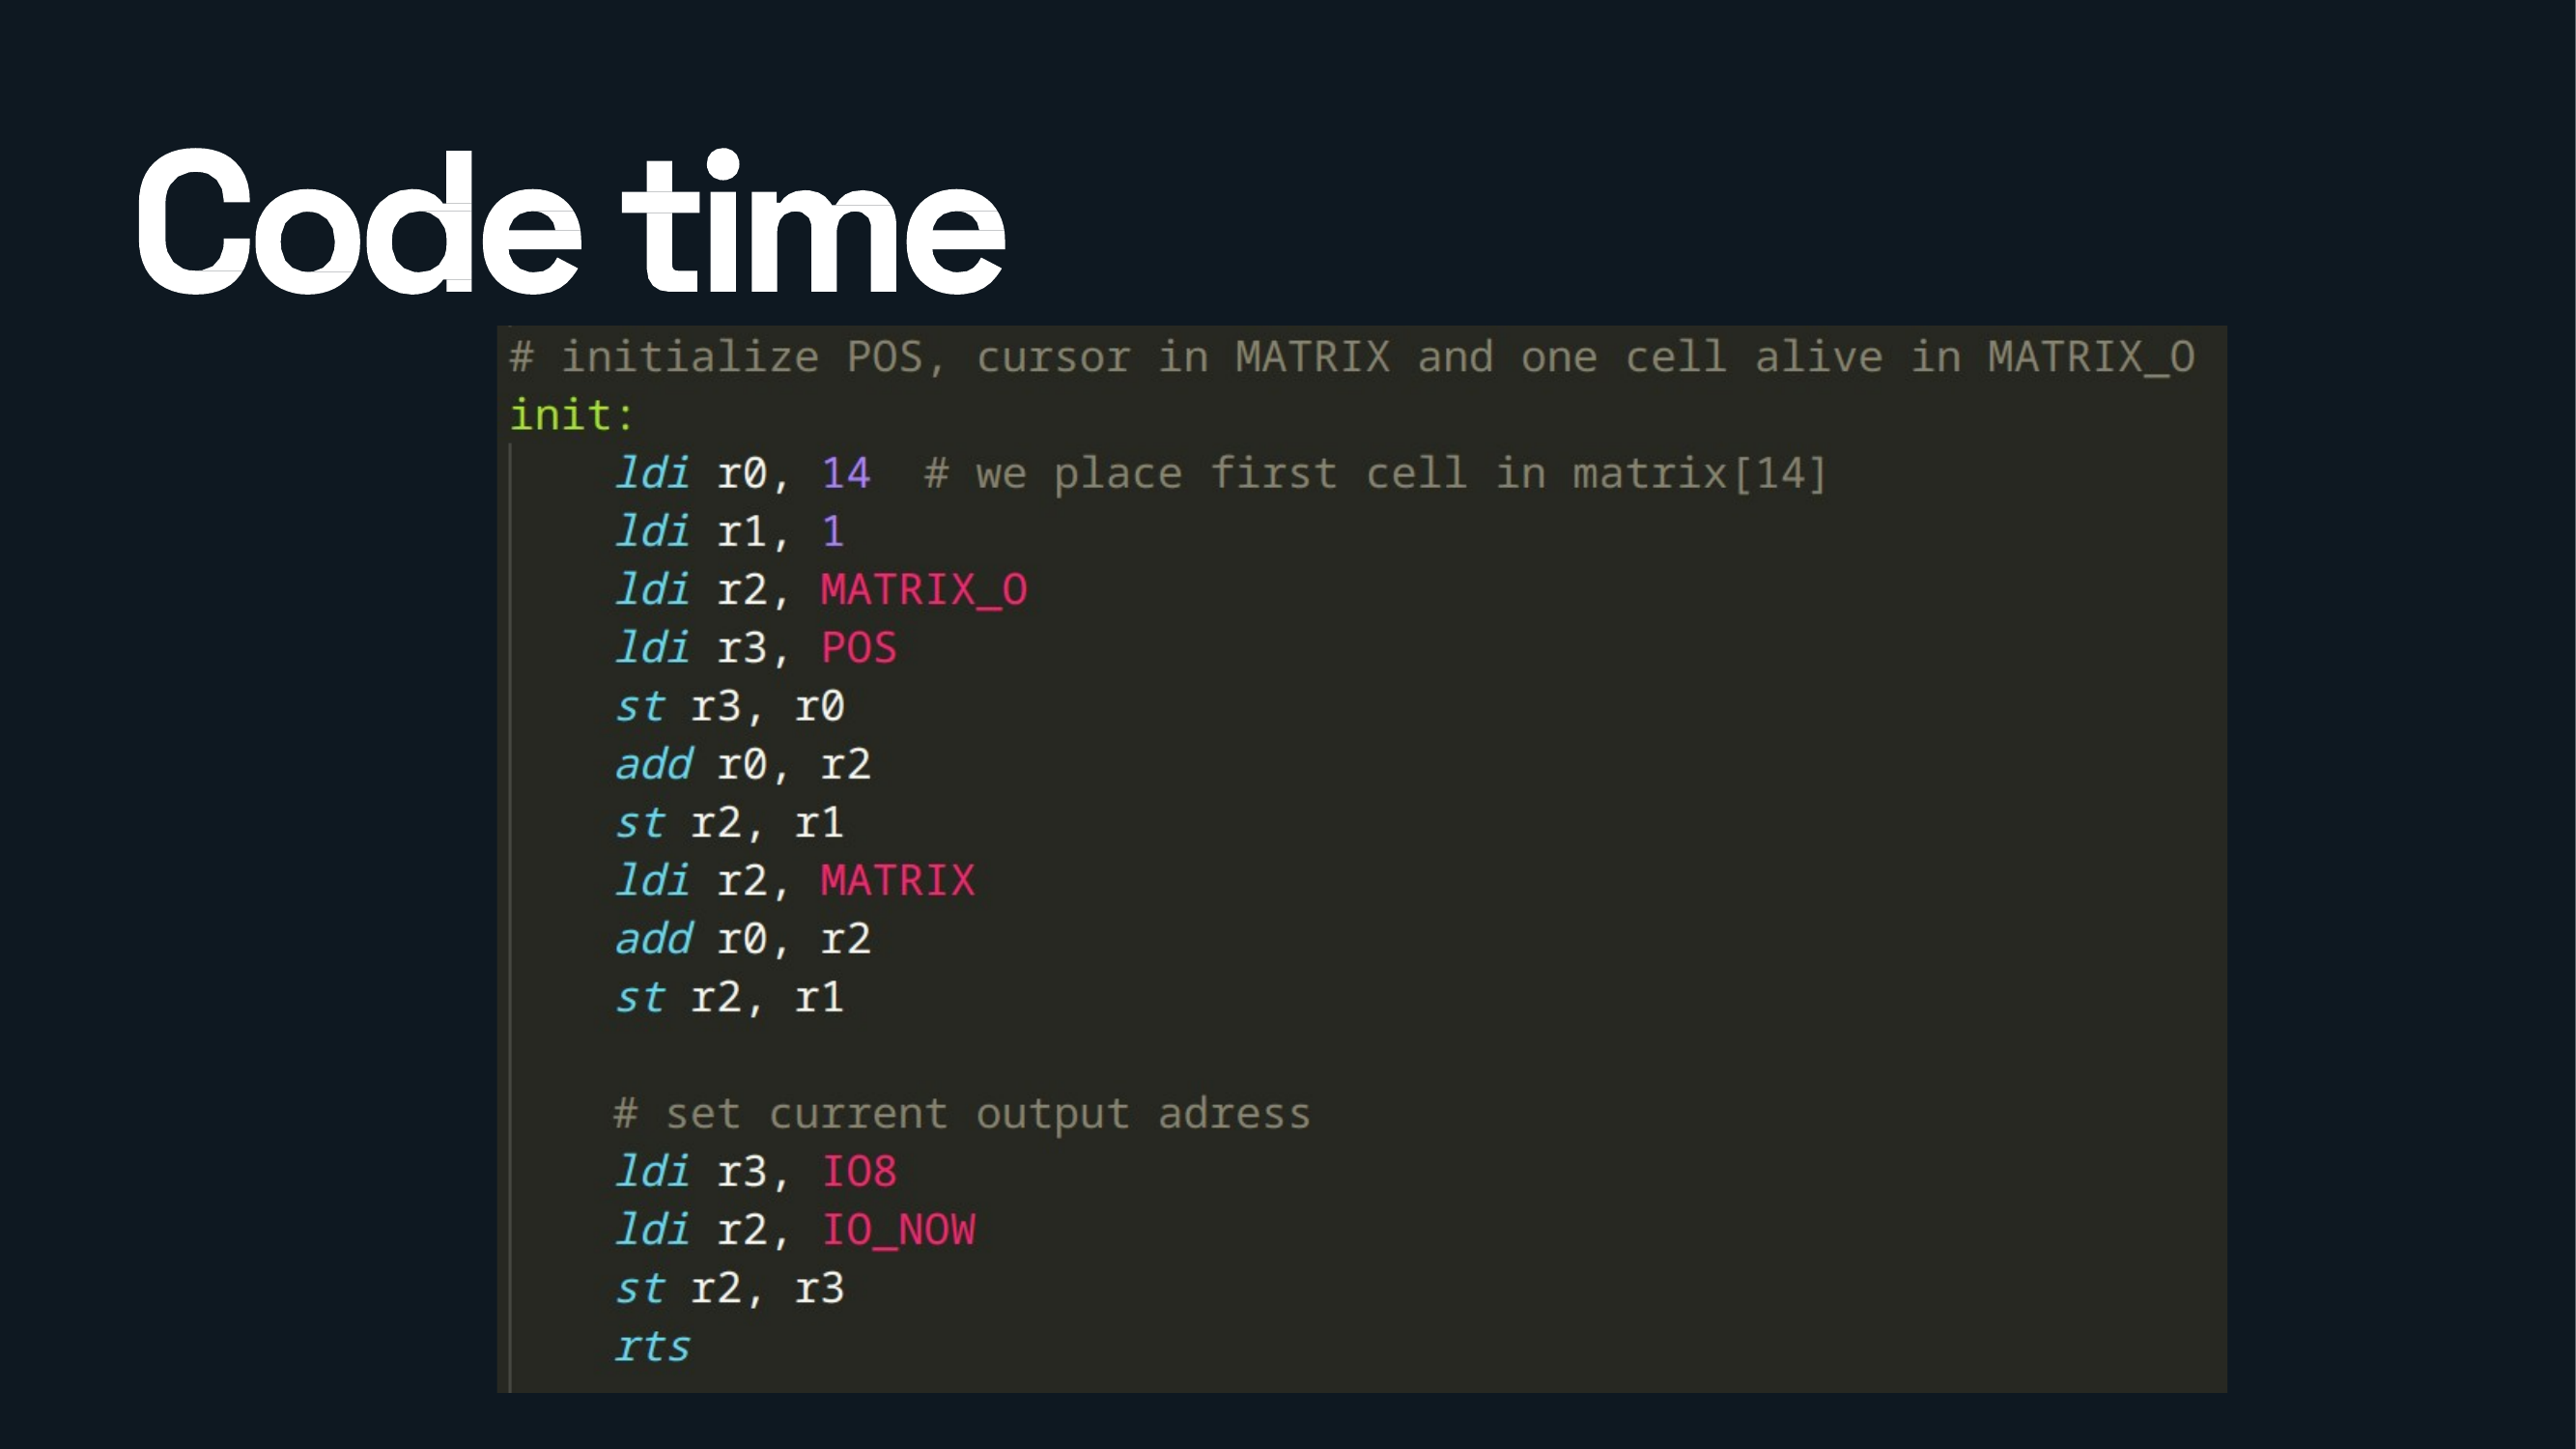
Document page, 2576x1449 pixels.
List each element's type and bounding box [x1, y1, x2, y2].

text_box [706, 148, 740, 181]
text_box [751, 189, 896, 292]
text_box [138, 148, 250, 295]
text_box [496, 326, 2228, 1393]
text_box [366, 151, 472, 295]
text_box [482, 188, 581, 295]
text_box [255, 188, 360, 295]
text_box [710, 191, 736, 292]
text_box [906, 188, 1005, 295]
text_box [621, 160, 700, 292]
